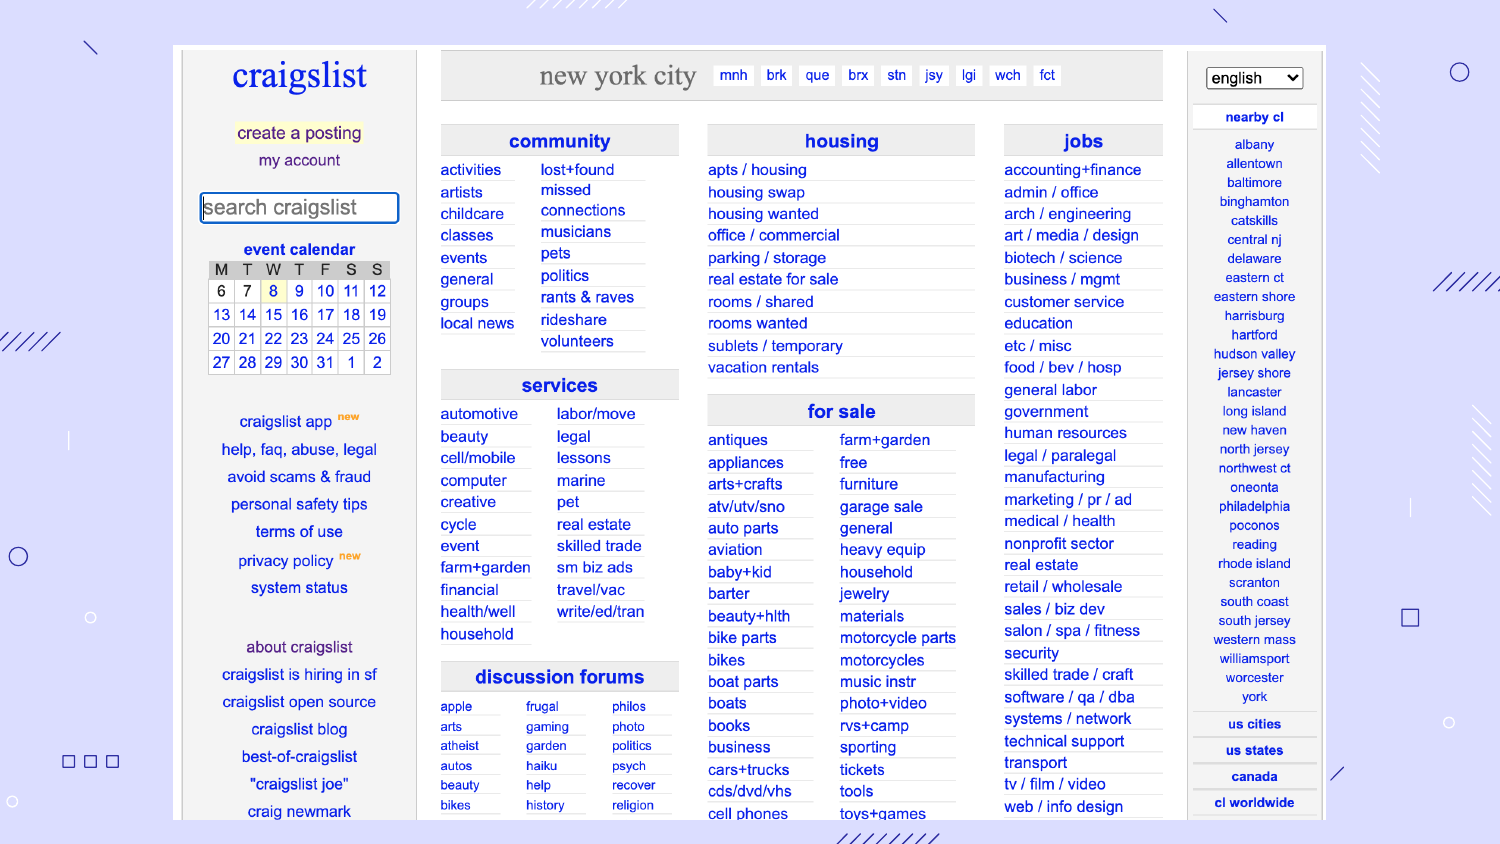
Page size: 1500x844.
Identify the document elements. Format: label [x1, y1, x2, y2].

picture [172, 45, 1326, 821]
